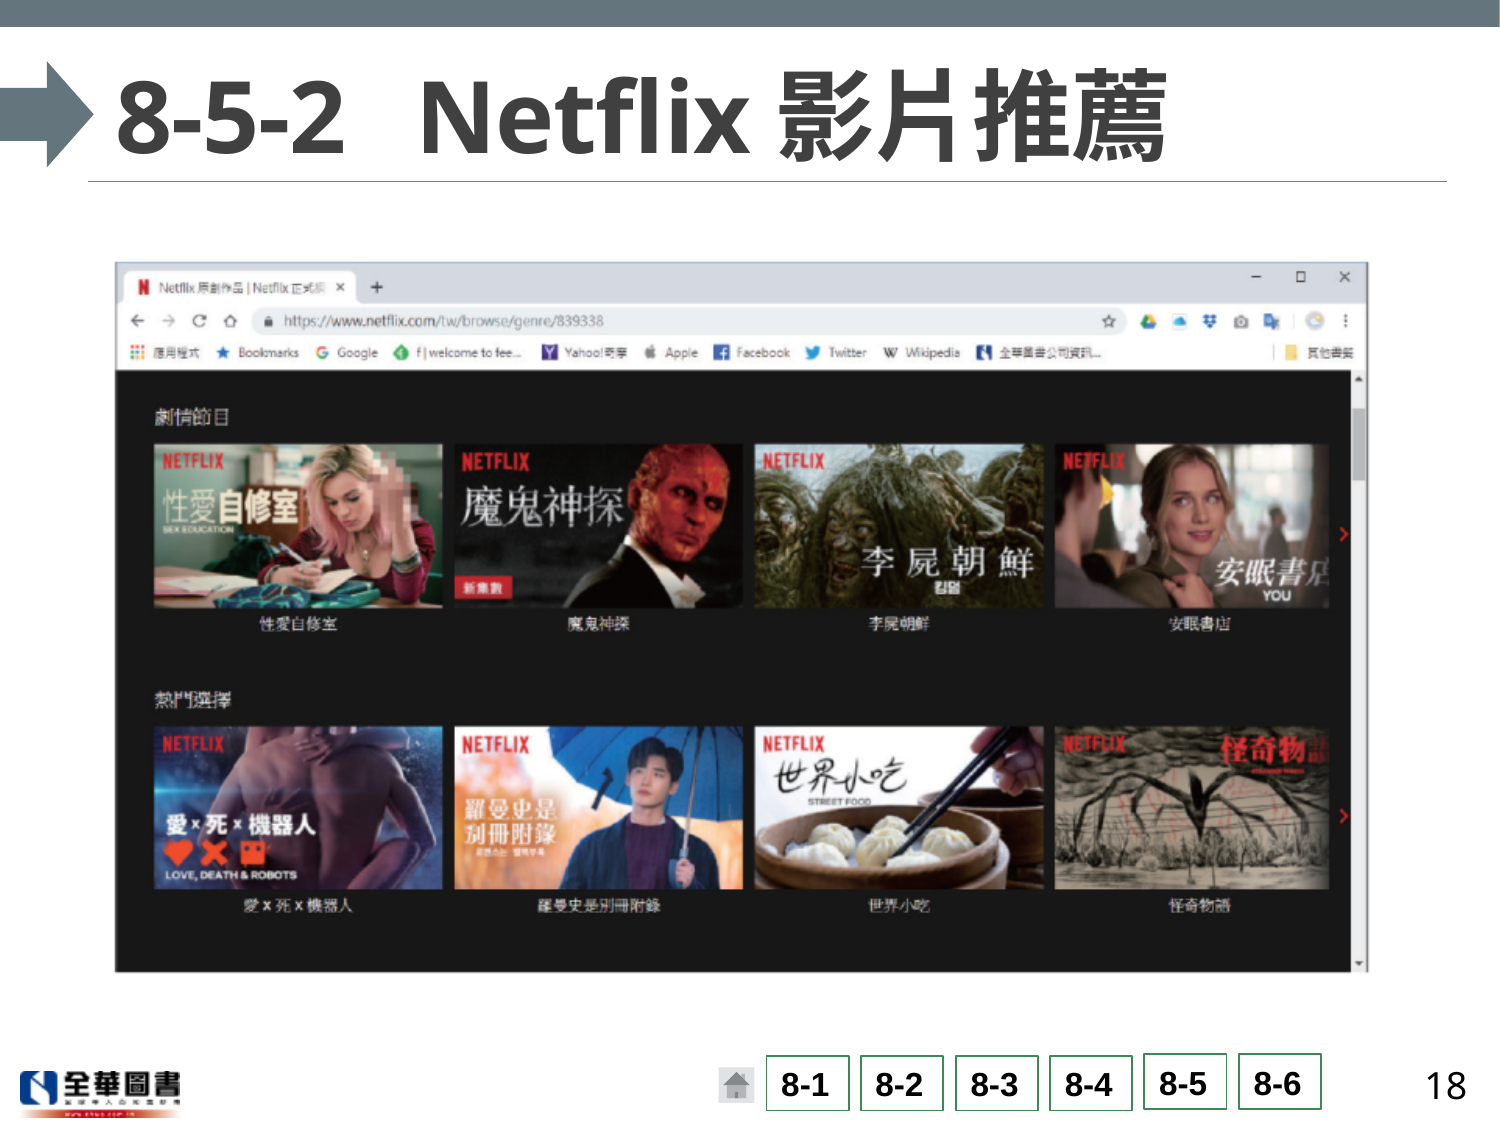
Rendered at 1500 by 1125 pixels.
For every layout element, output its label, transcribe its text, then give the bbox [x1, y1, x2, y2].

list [111, 259, 1373, 977]
title 8-5-2 Netflix影片推薦 [100, 47, 1447, 182]
slide_number 18 [1320, 1057, 1483, 1118]
picture [20, 1071, 180, 1118]
